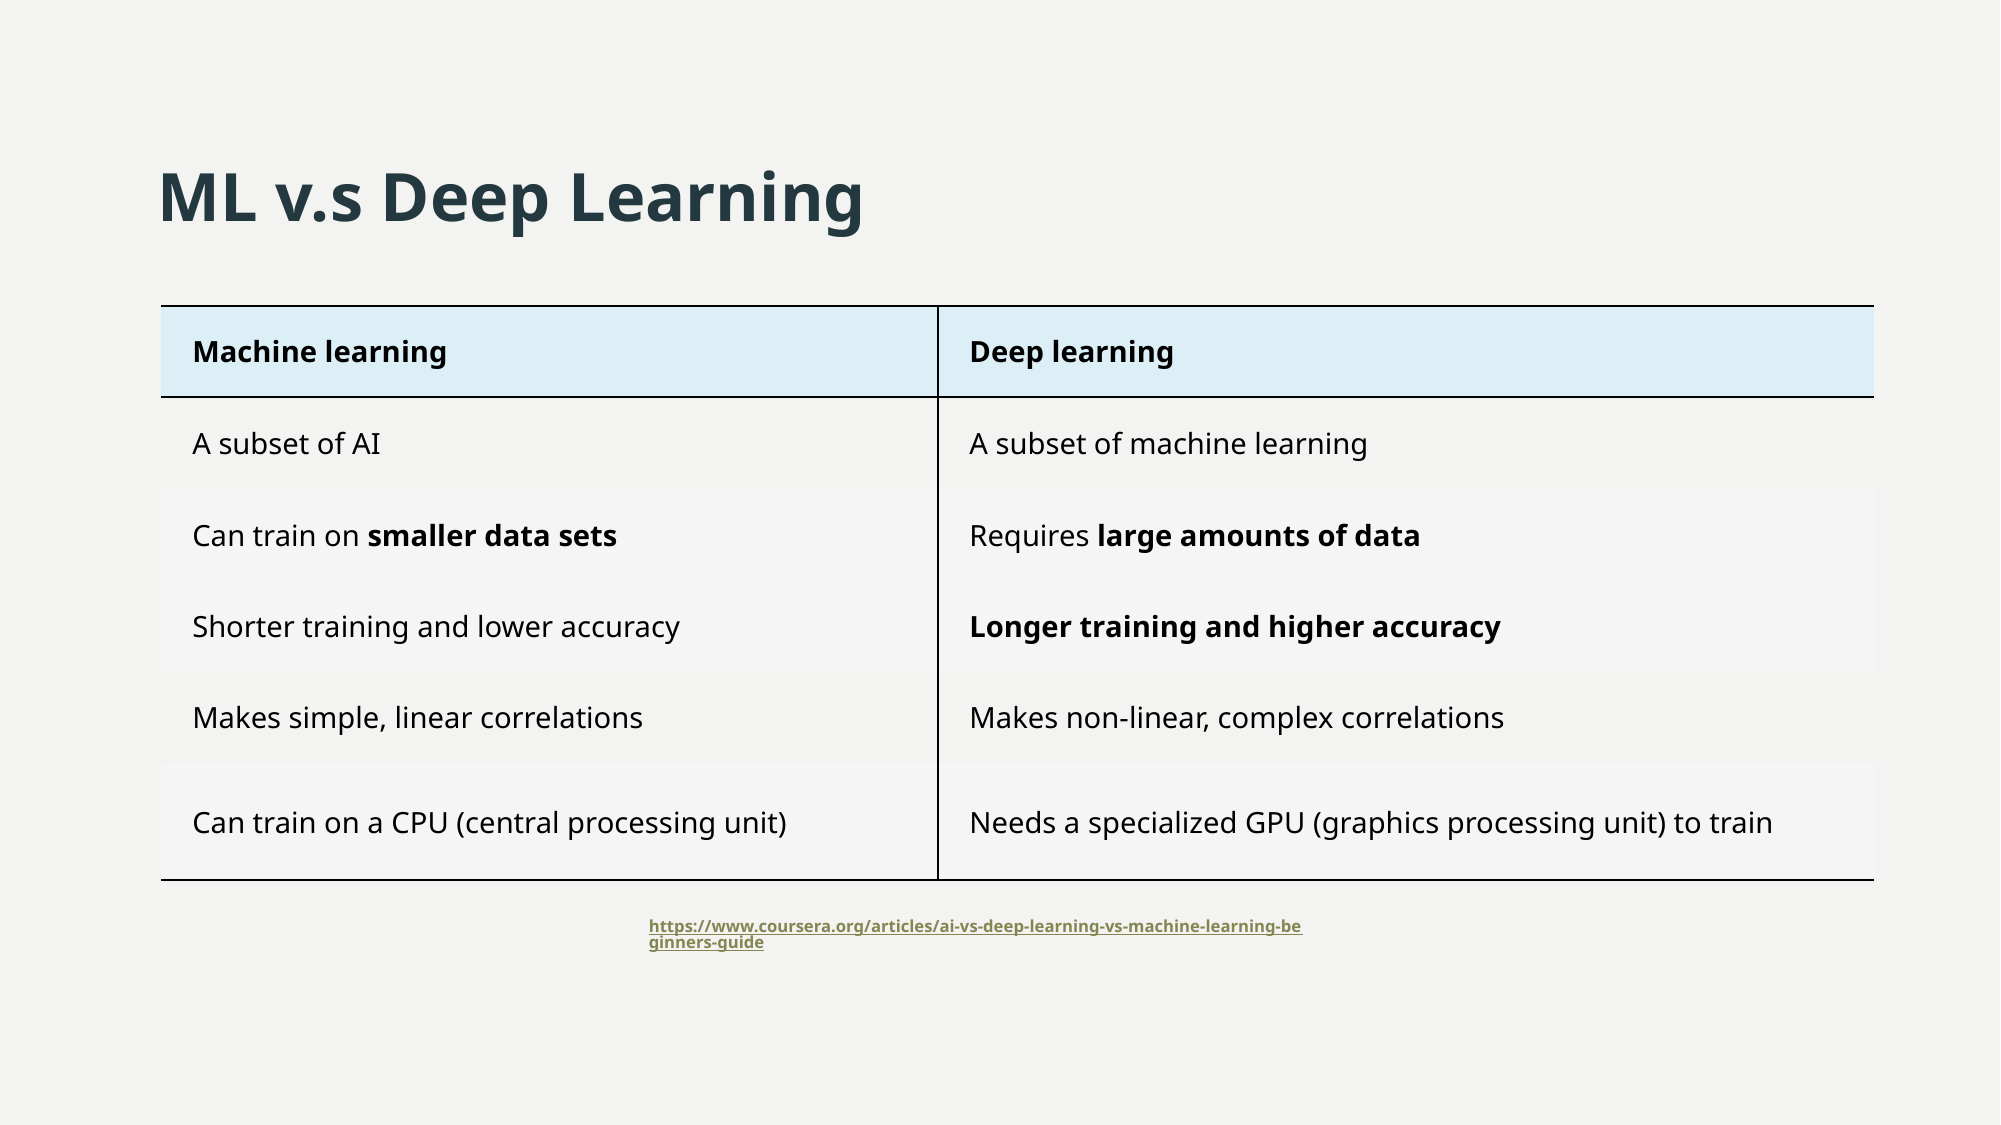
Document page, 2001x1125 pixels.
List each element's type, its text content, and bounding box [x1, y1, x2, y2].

text_box https://www.coursera.org/articles/ai-vs-deep-learning-vs-machine-learning-beginners-guide [483, 908, 1325, 946]
table_cell Makes non-linear, complex correlations [939, 672, 1874, 763]
table_cell Can train on a CPU (central processing unit) [161, 763, 937, 879]
table_cell A subset of machine learning [939, 398, 1874, 489]
table_cell Longer training and higher accuracy [939, 580, 1874, 672]
table_cell Makes simple, linear correlations [161, 672, 937, 763]
table_cell Can train on smaller data sets [161, 489, 937, 580]
table_header Deep learning [939, 307, 1874, 396]
table_cell Requires large amounts of data [939, 489, 1874, 580]
table_header Machine learning [161, 307, 937, 396]
table_cell Shorter training and lower accuracy [161, 580, 937, 672]
table_cell Needs a specialized GPU (graphics processing unit) to train [939, 763, 1874, 879]
table_cell A subset of AI [161, 398, 937, 489]
title ML v.s Deep Learning [142, 96, 1858, 243]
